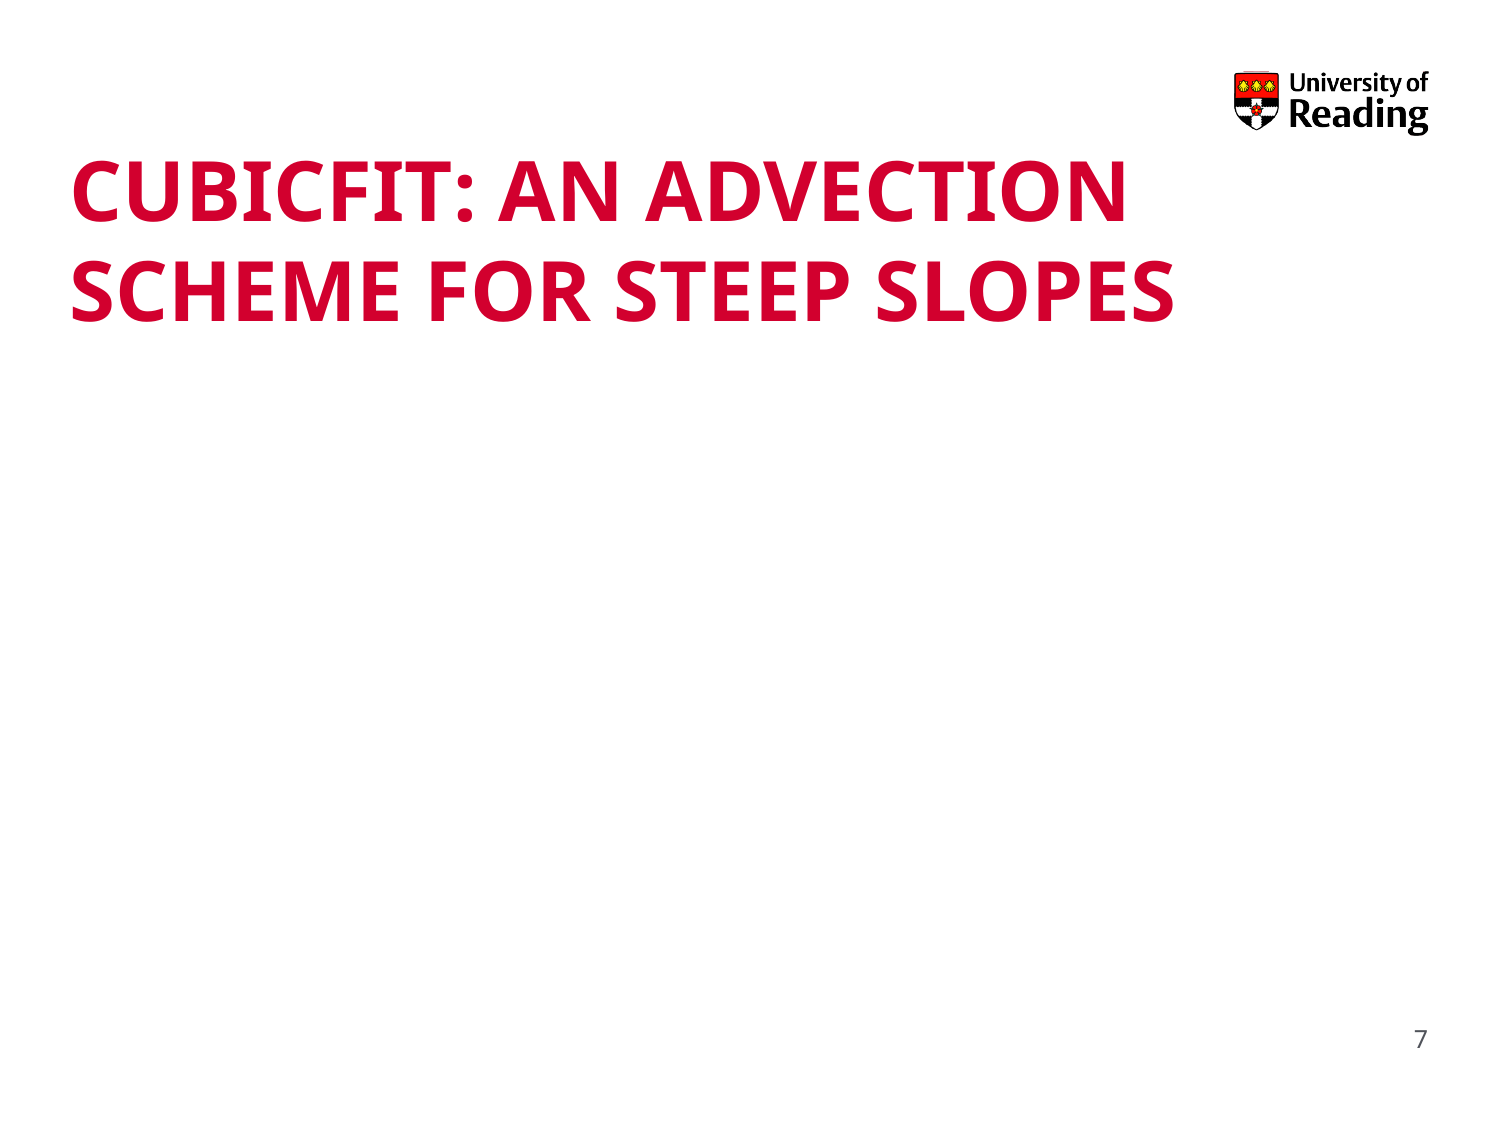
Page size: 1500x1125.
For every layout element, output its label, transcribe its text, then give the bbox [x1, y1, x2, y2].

picture [1234, 71, 1429, 136]
slide_number 7 [1316, 1023, 1428, 1065]
title cubicFit: An Advection scheme for steep slopes [69, 202, 1428, 339]
